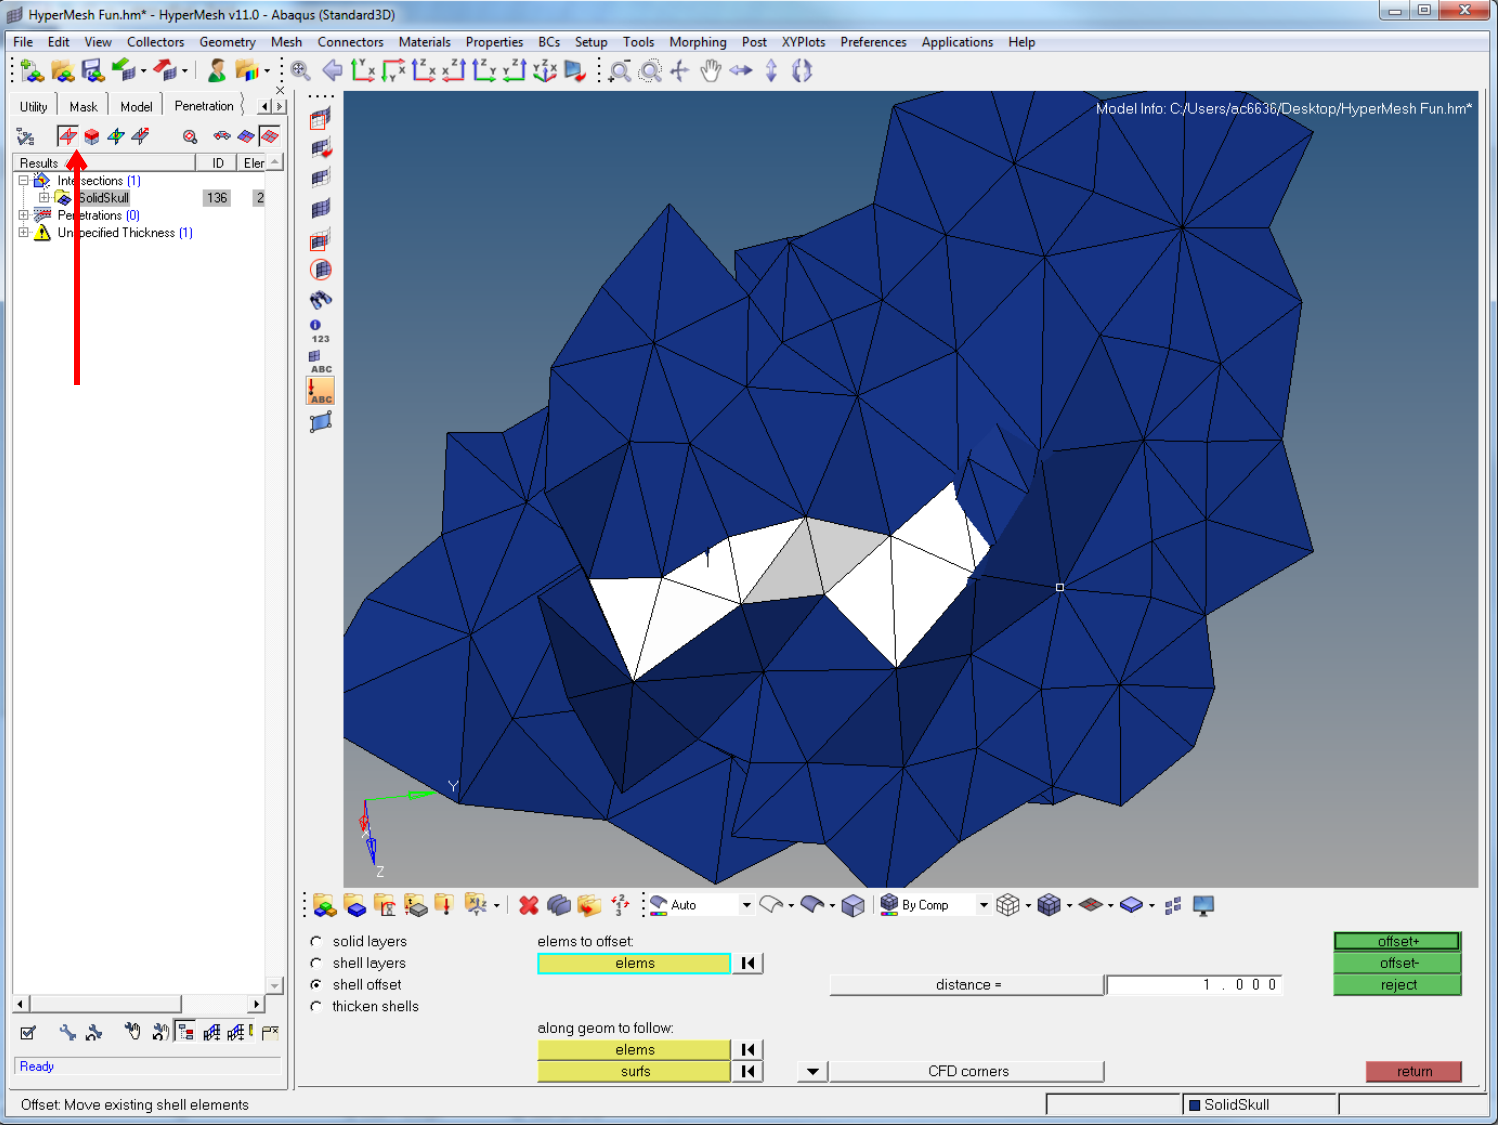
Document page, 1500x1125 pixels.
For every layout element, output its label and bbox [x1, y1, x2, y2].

list [0, 0, 1498, 1125]
